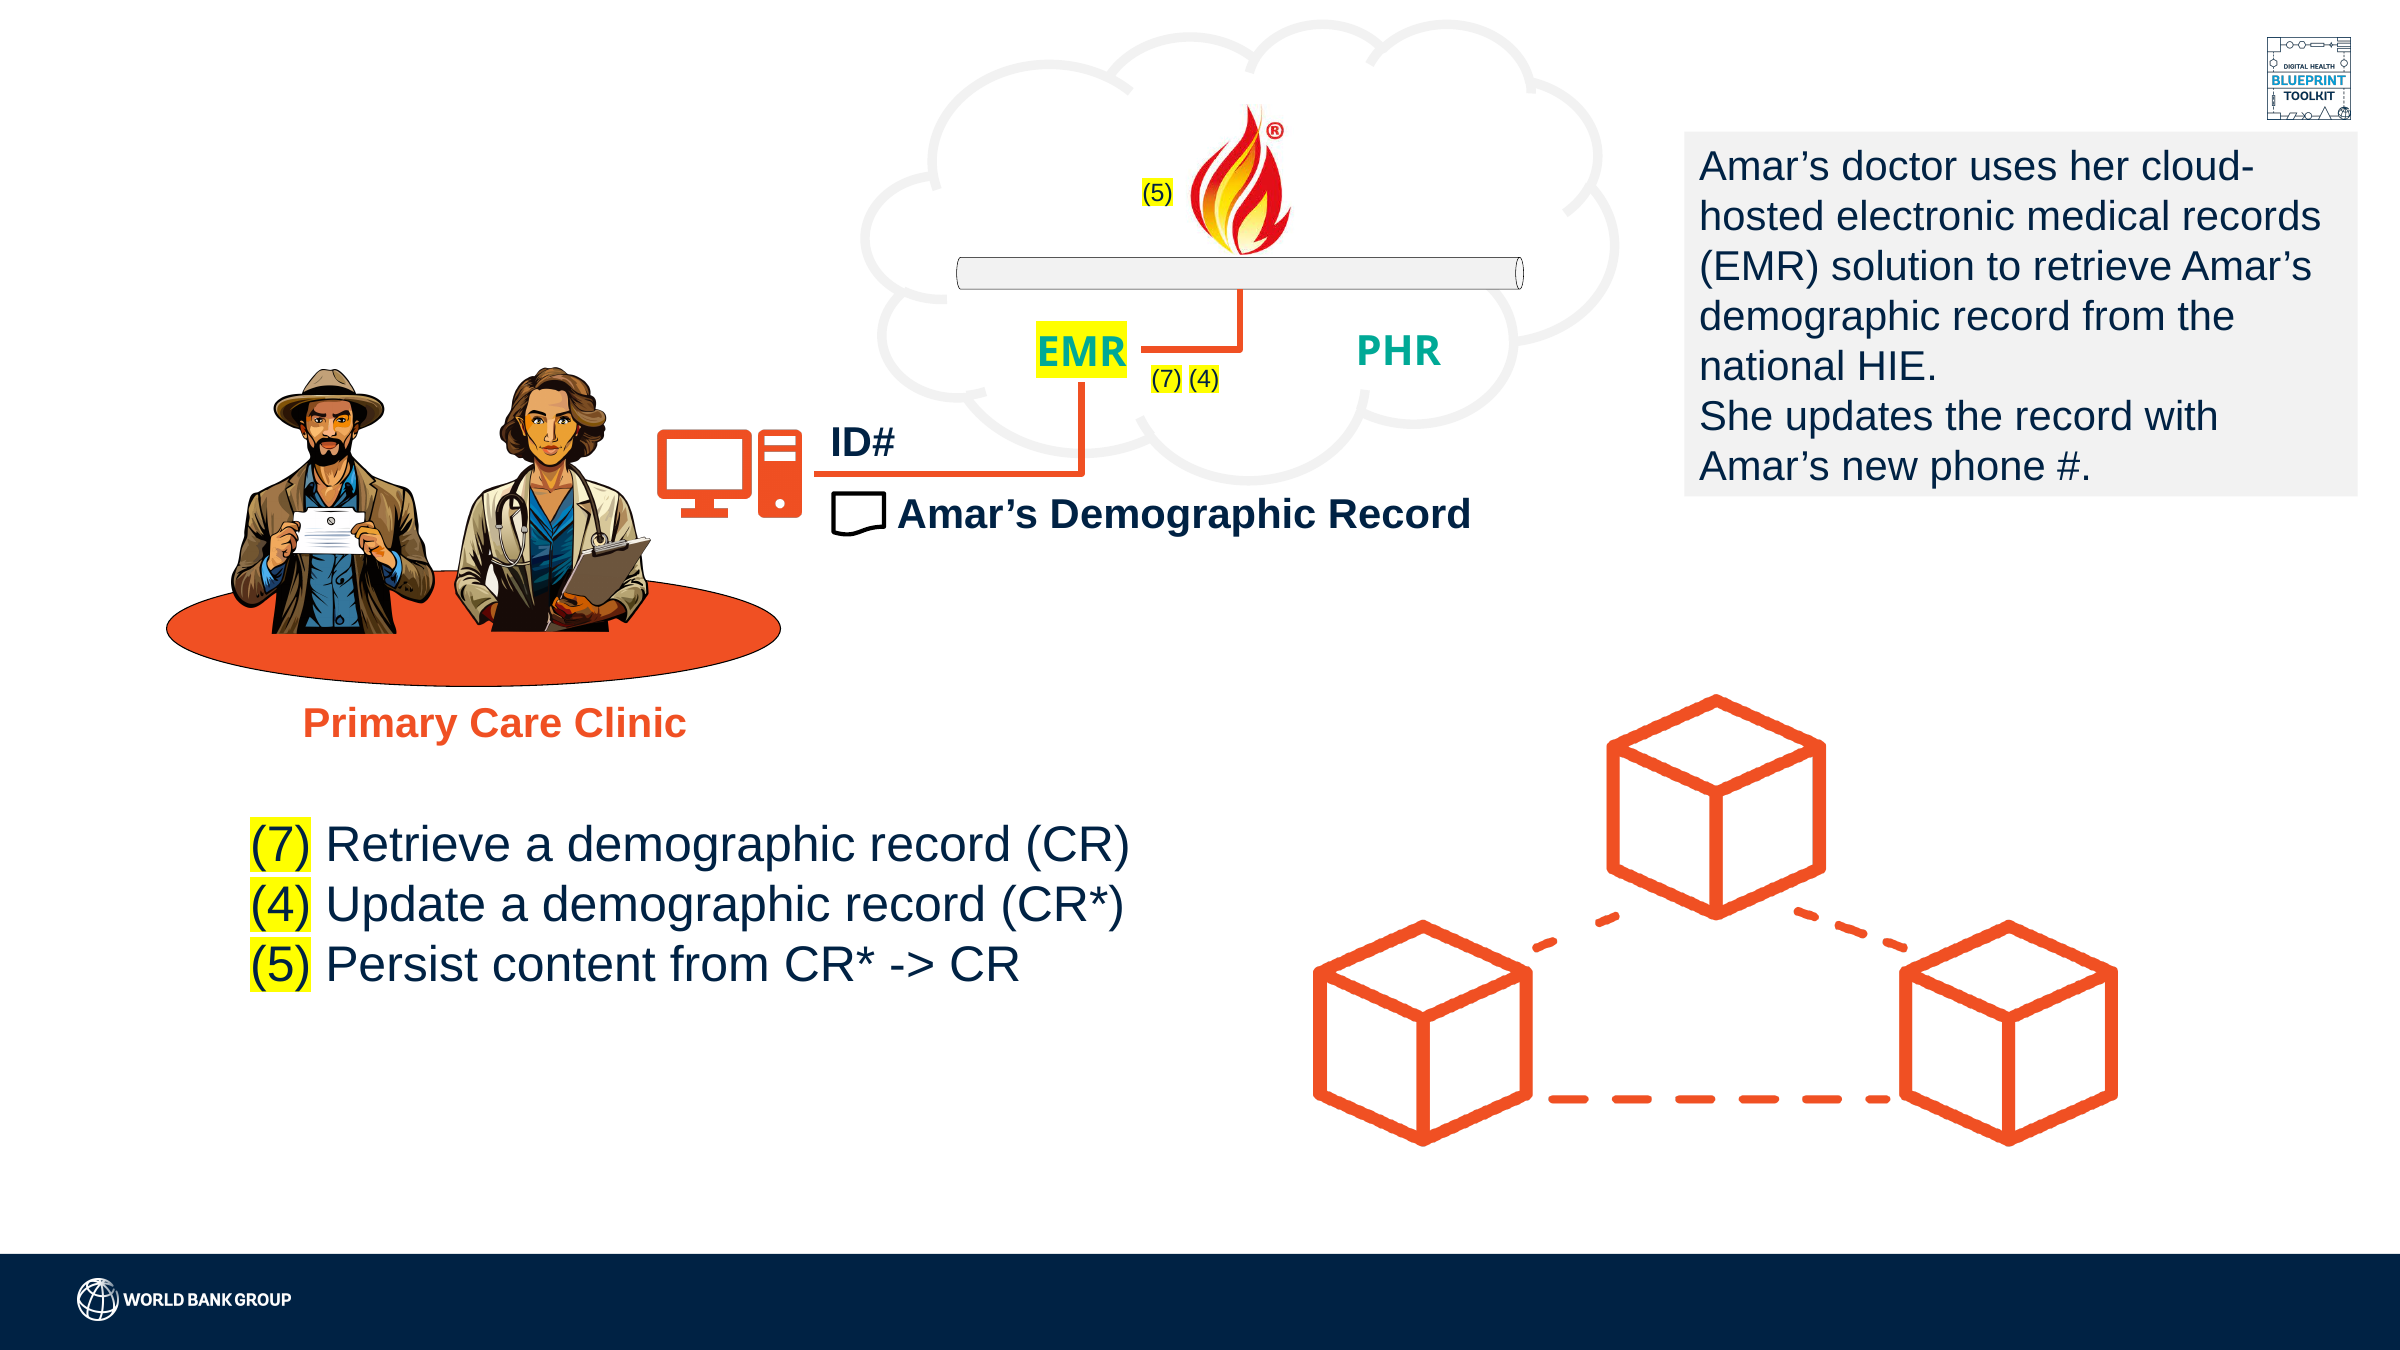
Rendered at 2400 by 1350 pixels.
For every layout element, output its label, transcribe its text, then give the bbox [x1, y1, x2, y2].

picture [1313, 693, 2118, 1147]
text_box Amar’s Demographic Record [882, 479, 1488, 545]
text_box PHR [1340, 316, 1457, 381]
text_box [831, 491, 882, 537]
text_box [814, 382, 1082, 475]
text_box [164, 568, 783, 688]
picture [1164, 104, 1316, 256]
text_box (5) [1127, 168, 1159, 214]
picture [231, 369, 436, 634]
text_box EMR [1021, 317, 1137, 382]
text_box Primary Care Clinic [287, 688, 703, 754]
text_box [1140, 288, 1241, 350]
text_box Amar’s doctor uses her cloud-hosted electronic medical records (EMR) solution to retrieve Amar’s demographic record from the national HIE. She updates the record with Amar’s new phone #. [1684, 131, 2358, 497]
picture [2267, 37, 2351, 120]
text_box (7) [1136, 355, 1174, 400]
text_box [954, 255, 1526, 292]
text_box [862, 22, 1617, 479]
text_box (7) Retrieve a demographic record (CR) (4) Update a demographic record (CR*) (5) Persist content from CR* -> CR [235, 804, 1147, 1000]
text_box (4) [1174, 358, 1234, 400]
picture [453, 367, 651, 632]
picture [77, 1278, 291, 1321]
picture [654, 398, 805, 550]
